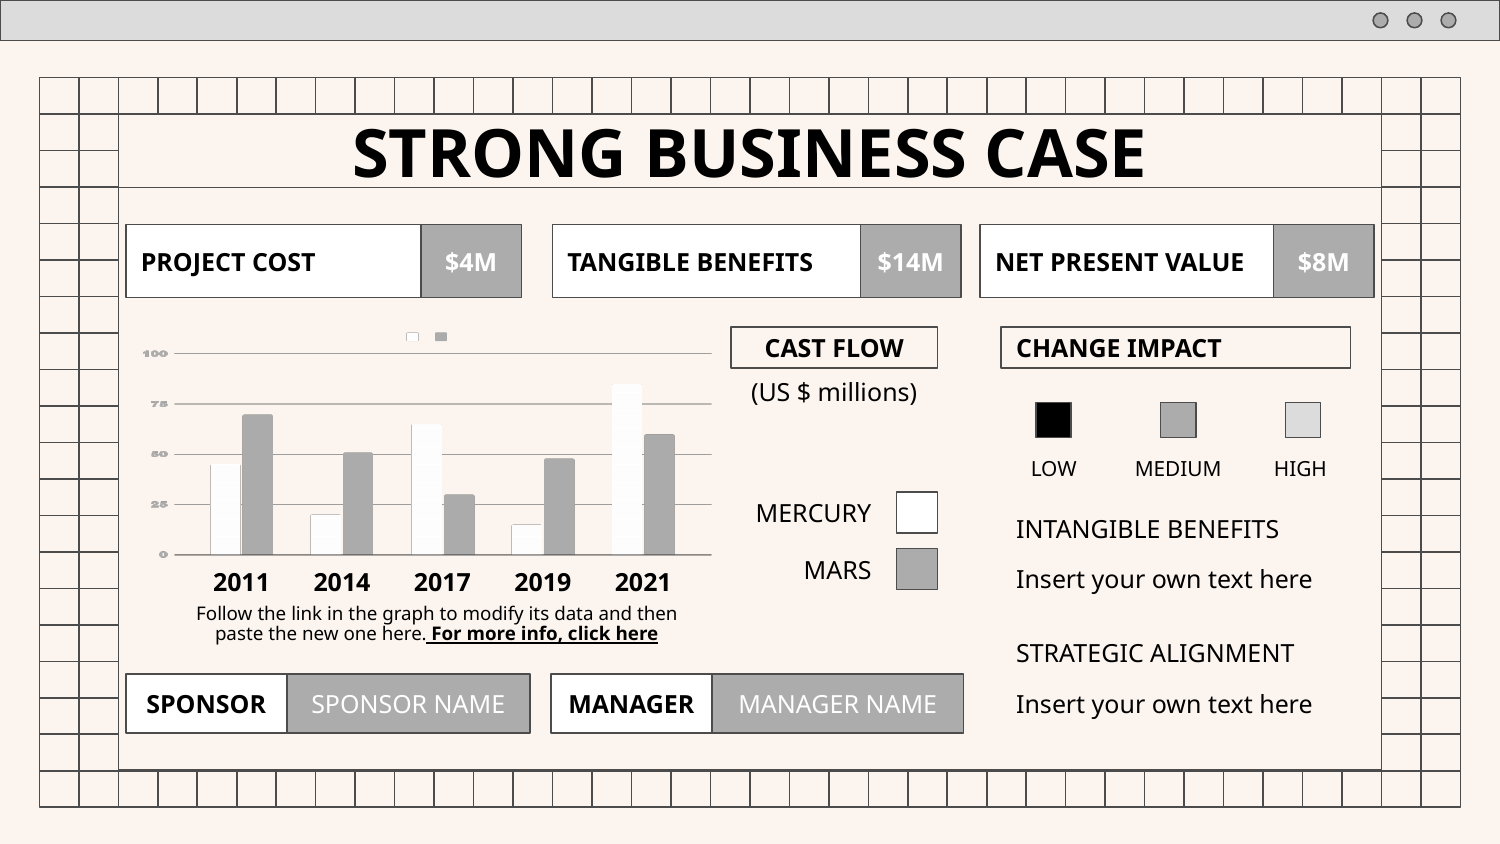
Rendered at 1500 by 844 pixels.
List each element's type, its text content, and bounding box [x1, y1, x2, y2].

text_box NET PRESENT VALUE [979, 224, 1273, 298]
text_box CAST FLOW [731, 327, 938, 369]
text_box SPONSOR [125, 673, 286, 734]
text_box PROJECT COST [125, 224, 420, 298]
text_box MARS [725, 548, 887, 590]
text_box CHANGE IMPACT [1001, 327, 1351, 369]
text_box (US $ millions) [731, 371, 938, 413]
text_box $14M [860, 224, 962, 298]
text_box 2021 [598, 573, 688, 600]
text_box [1035, 402, 1072, 438]
text_box MEDIUM [1116, 447, 1240, 489]
text_box STRATEGIC ALIGNMENT [1001, 632, 1351, 674]
text_box TANGIBLE BENEFITS [552, 224, 860, 298]
text_box [896, 491, 938, 533]
text_box [896, 548, 938, 590]
text_box [1160, 402, 1196, 438]
text_box $8M [1273, 224, 1375, 298]
title STRONG BUSINESS CASE [118, 114, 1382, 188]
text_box [1285, 402, 1321, 438]
text_box 2017 [398, 573, 487, 600]
text_box INTANGIBLE BENEFITS [1001, 507, 1351, 549]
text_box LOW [1001, 447, 1107, 489]
text_box Insert your own text here [1001, 685, 1351, 722]
text_box 2014 [297, 573, 387, 600]
text_box $4M [420, 224, 522, 298]
text_box 2011 [197, 573, 286, 600]
text_box SPONSOR NAME [286, 673, 531, 734]
text_box Insert your own text here [1001, 561, 1351, 597]
text_box 2019 [498, 573, 588, 600]
picture [137, 320, 719, 565]
text_box HIGH [1250, 447, 1351, 489]
text_box Follow the link in the graph to modify its data and then paste the new one here. For more info, click here [160, 607, 714, 644]
text_box MANAGER [550, 673, 712, 734]
text_box MANAGER NAME [712, 673, 964, 734]
text_box MERCURY [725, 491, 887, 533]
